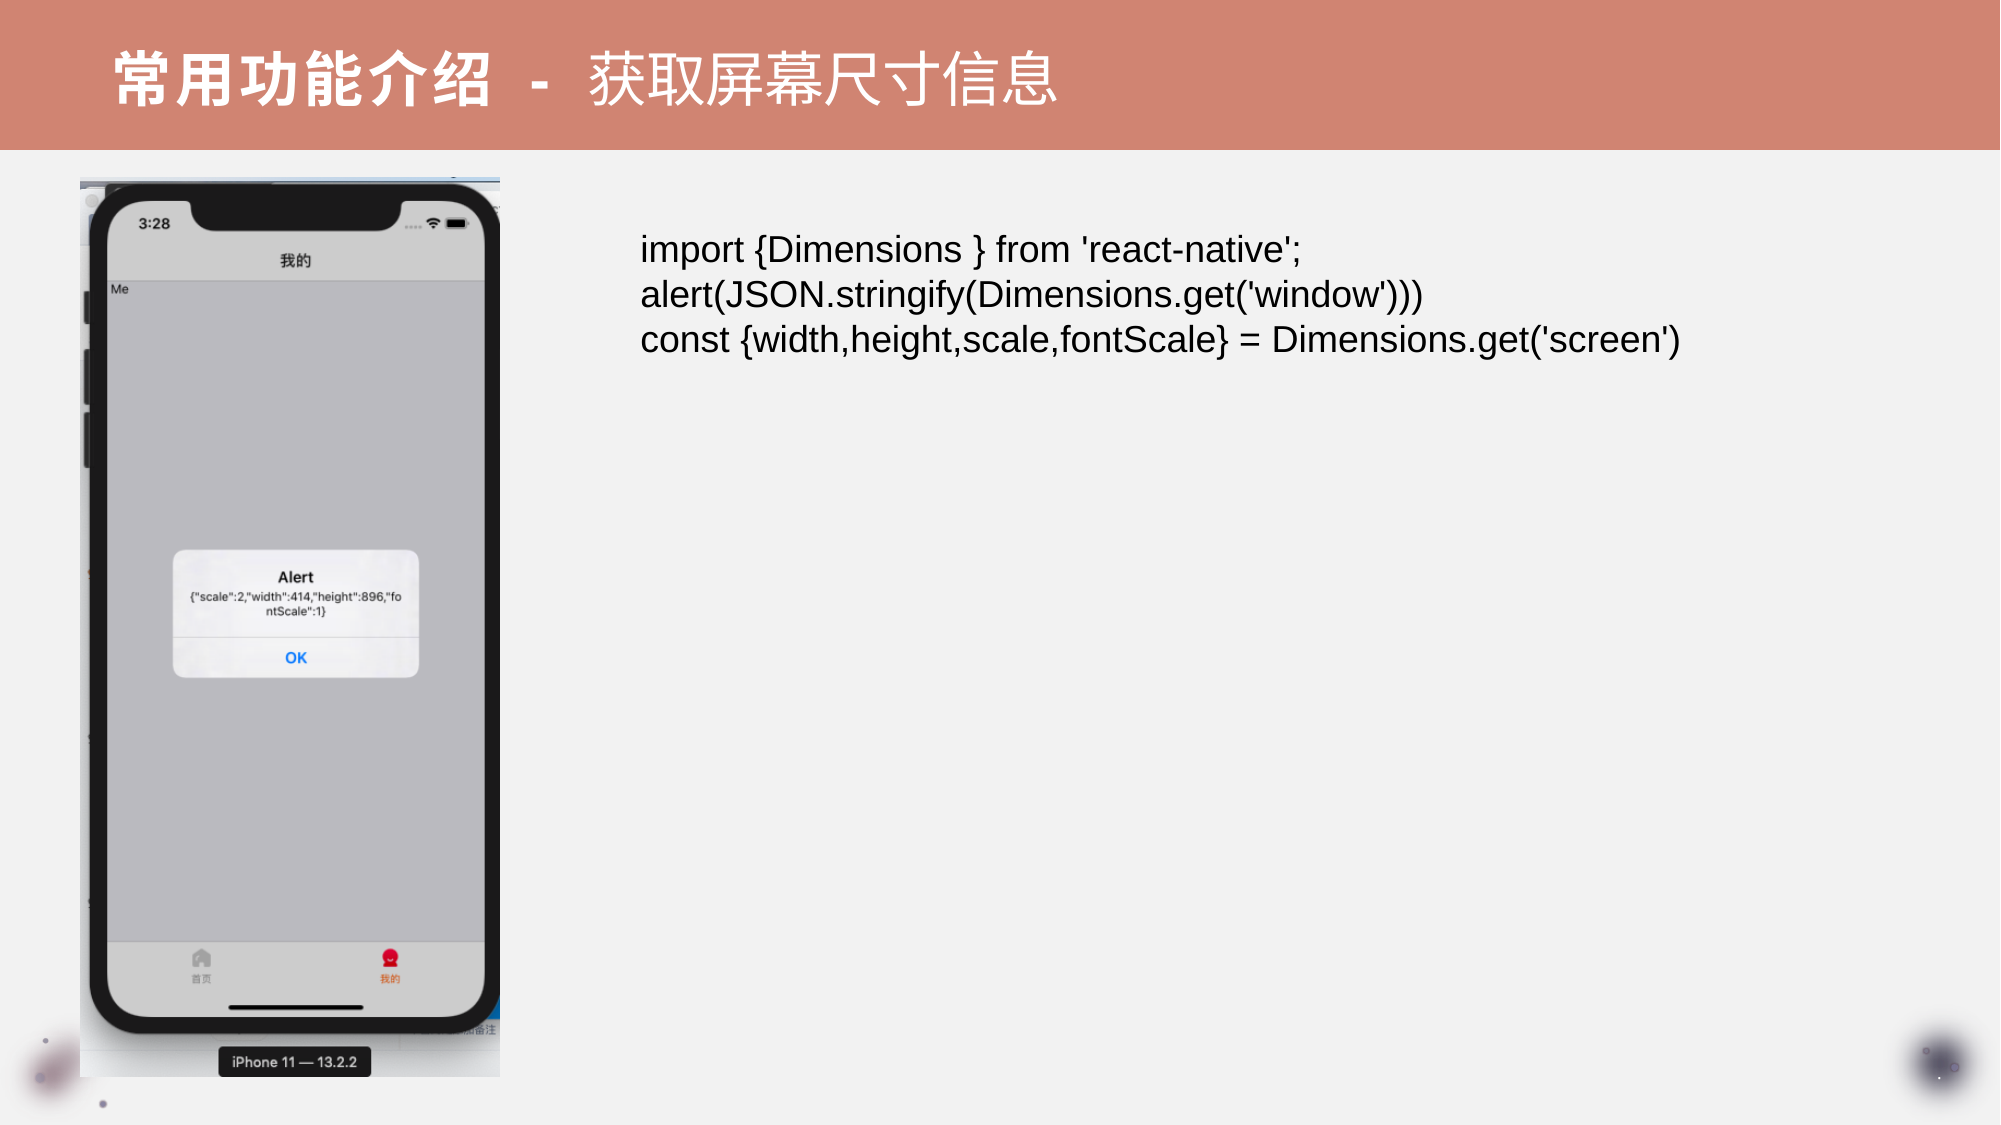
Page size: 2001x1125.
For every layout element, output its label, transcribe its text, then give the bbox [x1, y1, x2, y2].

picture [1881, 1002, 2000, 1125]
text_box import {Dimensions } from 'react-native'; alert(JSON.stringify(Dimensions.get('window'))) const {width,height,scale,fontScale} = Dimensions.get('screen') [625, 217, 1910, 593]
text_box [0, 0, 2000, 151]
text_box 常用功能介绍 - 获取屏幕尺寸信息 [99, 25, 1901, 125]
picture [0, 177, 500, 1125]
